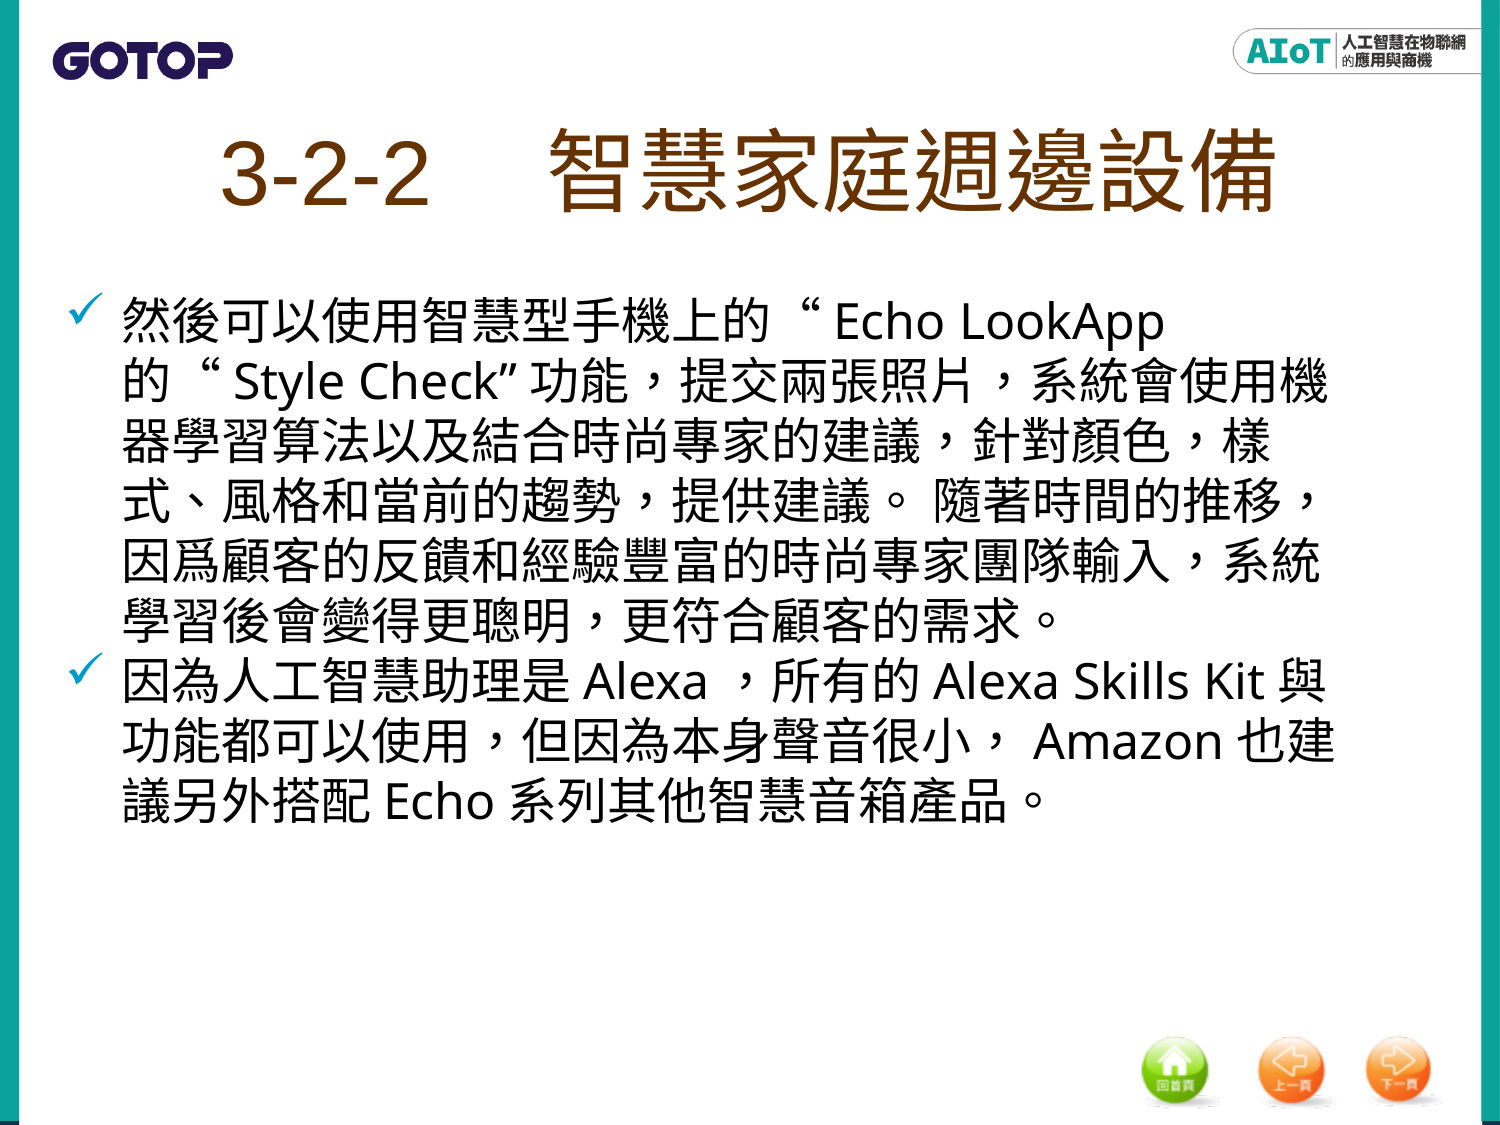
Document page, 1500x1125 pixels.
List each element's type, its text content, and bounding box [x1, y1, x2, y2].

title 3-2-2 智慧家庭週邊設備 [0, 62, 1500, 275]
picture [0, 275, 1500, 1125]
text_box 然後可以使用智慧型手機上的“Echo LookApp的“Style Check”功能，提交兩張照片，系統會使用機器學習算法以及結合時尚專家的建議，針對顏色，樣式、風格和當前的趨勢，提供建議。 隨著時間的推移，因爲顧客的反饋和經驗豐富的時尚專家團隊輸入，系統學習後會變得更聰明，更符合顧客的需求。 因為人工智慧助理是Alexa，所有的Alexa Skills Kit與功能都可以使用，但因為本身聲音很小，Amazon也建議另外搭配Echo系列其他智慧音箱產品。 [50, 222, 1375, 898]
picture [0, 0, 1500, 62]
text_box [1136, 1029, 1442, 1113]
